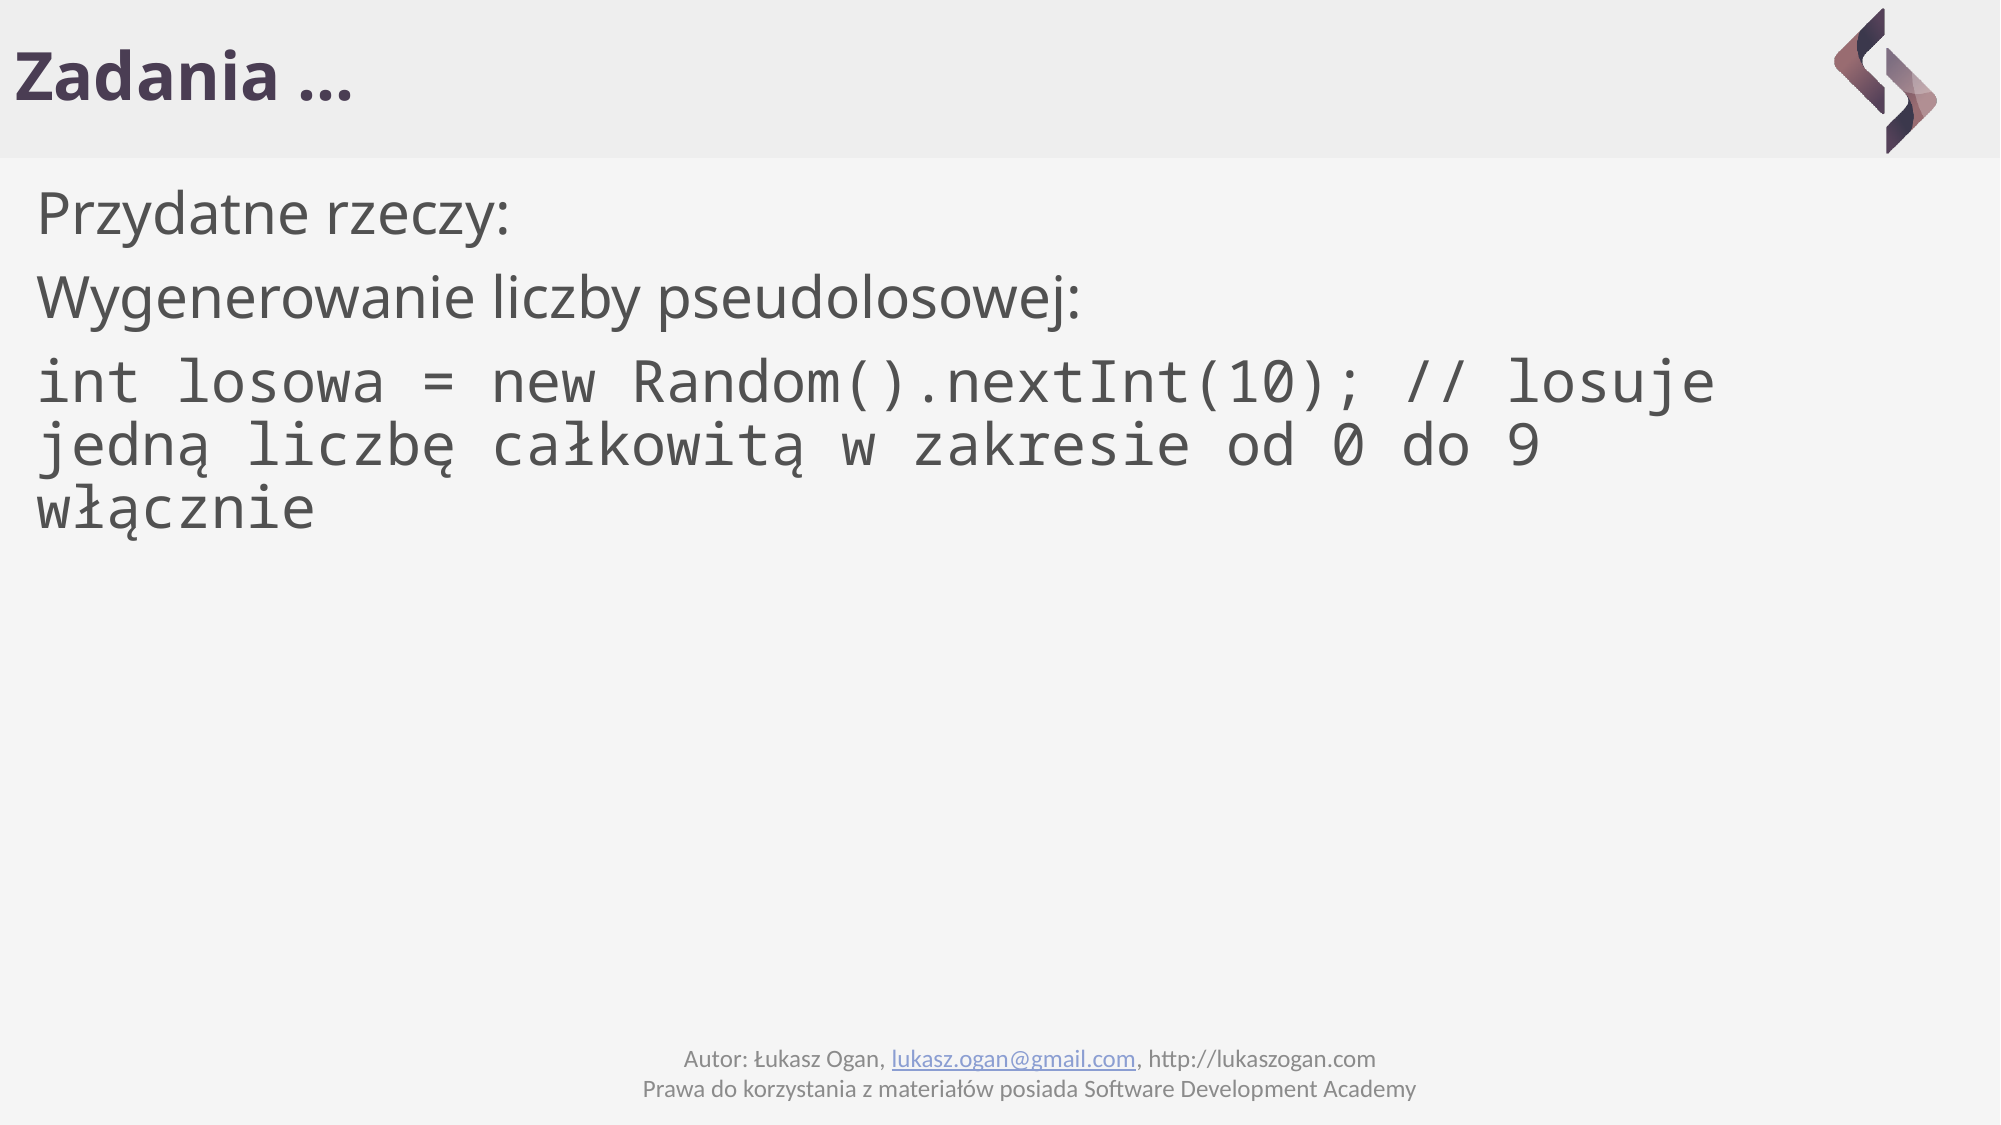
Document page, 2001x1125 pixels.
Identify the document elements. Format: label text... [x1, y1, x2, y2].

footer Autor: Łukasz Ogan, lukasz.ogan@gmail.com, http://lukaszogan.com Prawa do korzystania z materiałów posiada Software Development Academy [556, 1042, 1505, 1103]
picture [1787, 0, 2001, 166]
title Zadania … [0, 0, 1788, 158]
list Przydatne rzeczy: Wygenerowanie liczby pseudolosowej: int losowa = new Random().nextInt(10); // losuje jedną liczbę całkowitą w zakresie od 0 do 9 włącznie [21, 176, 1746, 1049]
